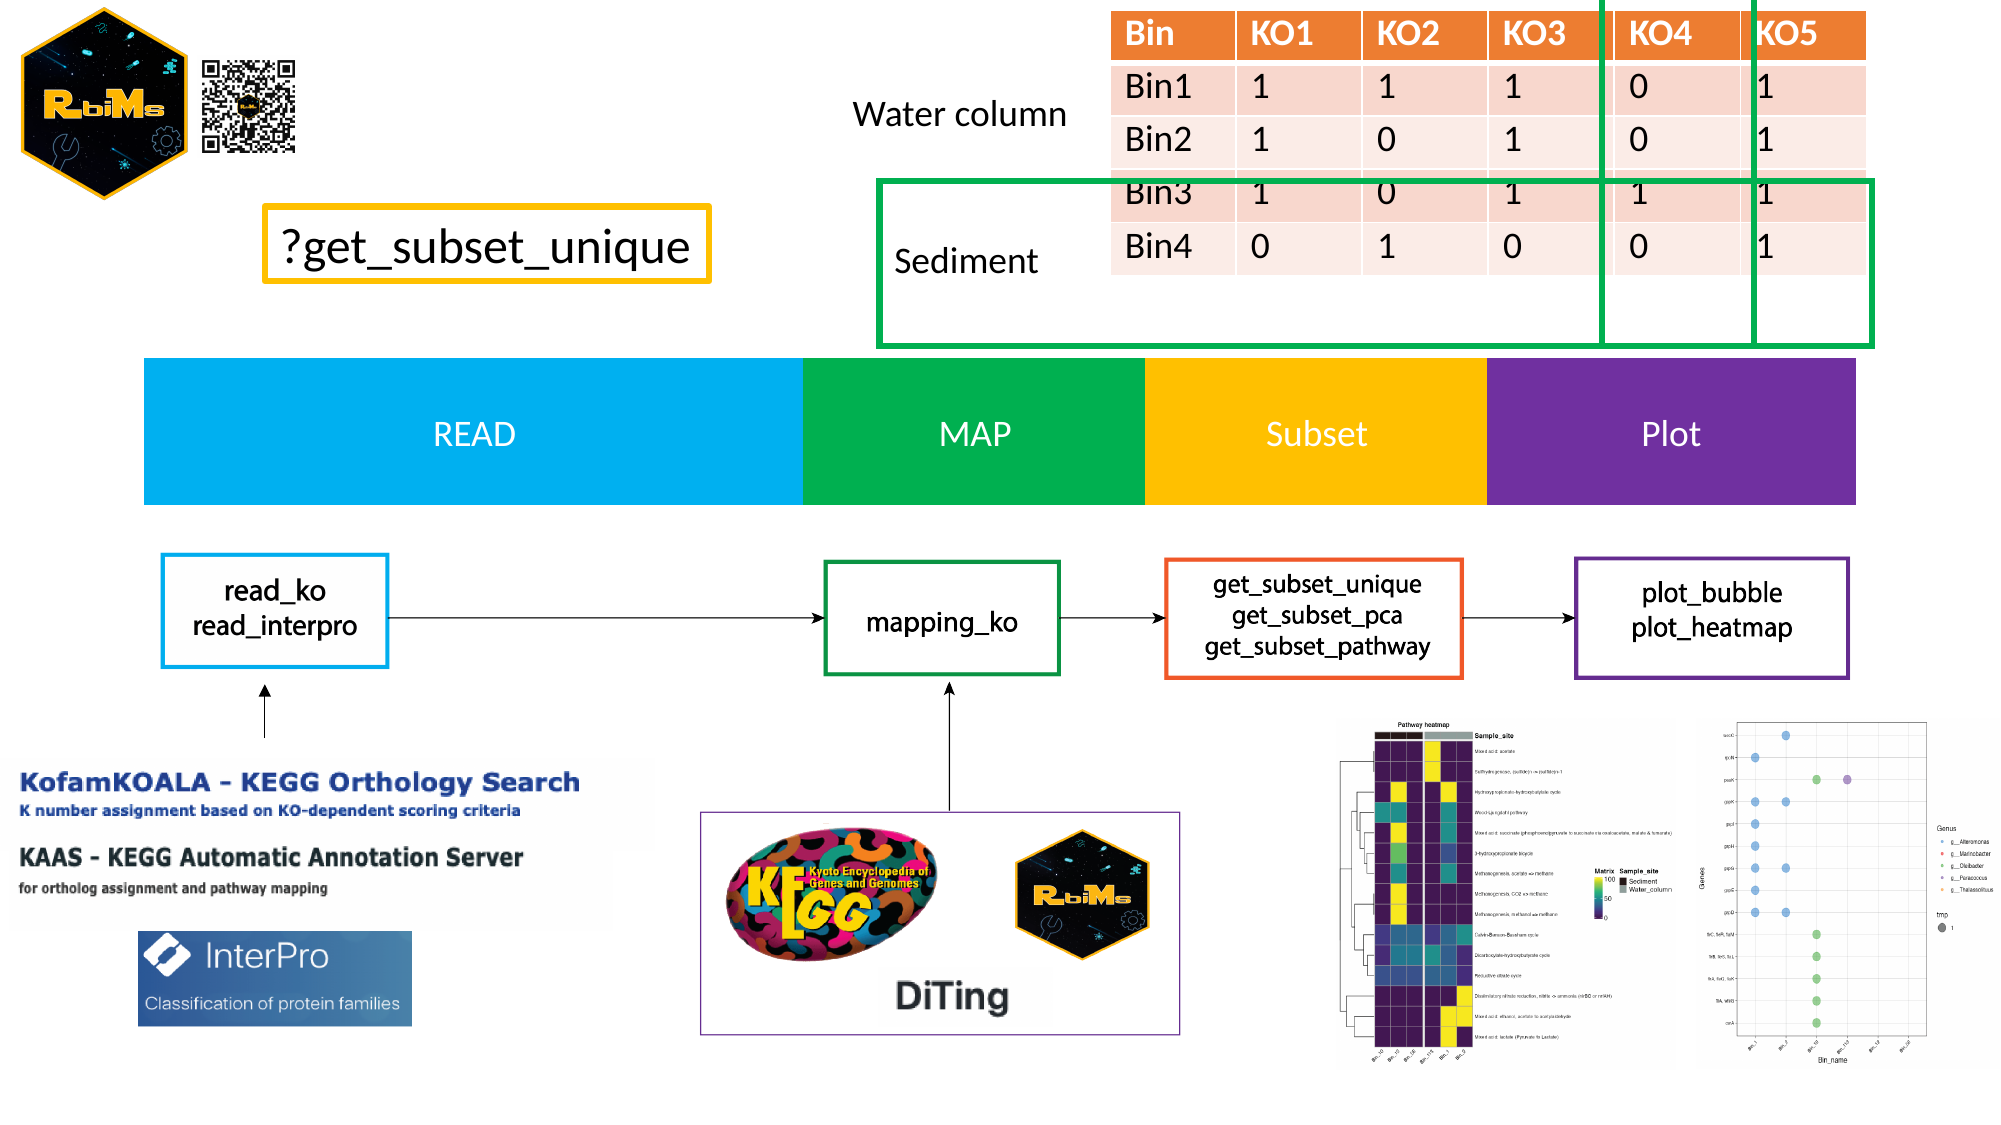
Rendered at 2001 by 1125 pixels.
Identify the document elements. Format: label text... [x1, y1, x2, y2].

table_cell 1 [1237, 117, 1361, 168]
table_cell 1 [1237, 170, 1361, 180]
table_cell 1 [1755, 170, 1866, 180]
table_cell 1 [1755, 66, 1866, 115]
table_cell 1 [1489, 66, 1601, 115]
table_cell Bin3 [1111, 170, 1235, 180]
picture [0, 0, 300, 208]
table_cell 1 [1237, 66, 1361, 115]
text_box Plot [1487, 358, 1856, 505]
table_header KO3 [1489, 11, 1601, 60]
picture [0, 552, 2000, 1070]
text_box READ [144, 358, 803, 505]
table_cell 0 [1363, 117, 1487, 168]
table_cell 1 [1363, 66, 1487, 115]
table_header KO2 [1363, 11, 1487, 60]
text_box [879, 180, 1873, 347]
table_header KO1 [1237, 11, 1361, 60]
text_box ?get_subset_unique [264, 206, 710, 282]
text_box Subset [1145, 358, 1487, 505]
table_header KO5 [1755, 11, 1866, 60]
table_cell Bin2 [1111, 117, 1235, 168]
table_header Bin [1111, 11, 1235, 60]
text_box Water column [837, 81, 1089, 142]
text_box [1601, 0, 1755, 180]
picture [166, 557, 385, 664]
table_cell 1 [1489, 117, 1601, 168]
text_box MAP [803, 358, 1145, 505]
table_cell 0 [1363, 170, 1487, 180]
table_cell 1 [1489, 170, 1601, 180]
table_cell 1 [1755, 117, 1866, 168]
table_cell Bin1 [1111, 66, 1235, 115]
